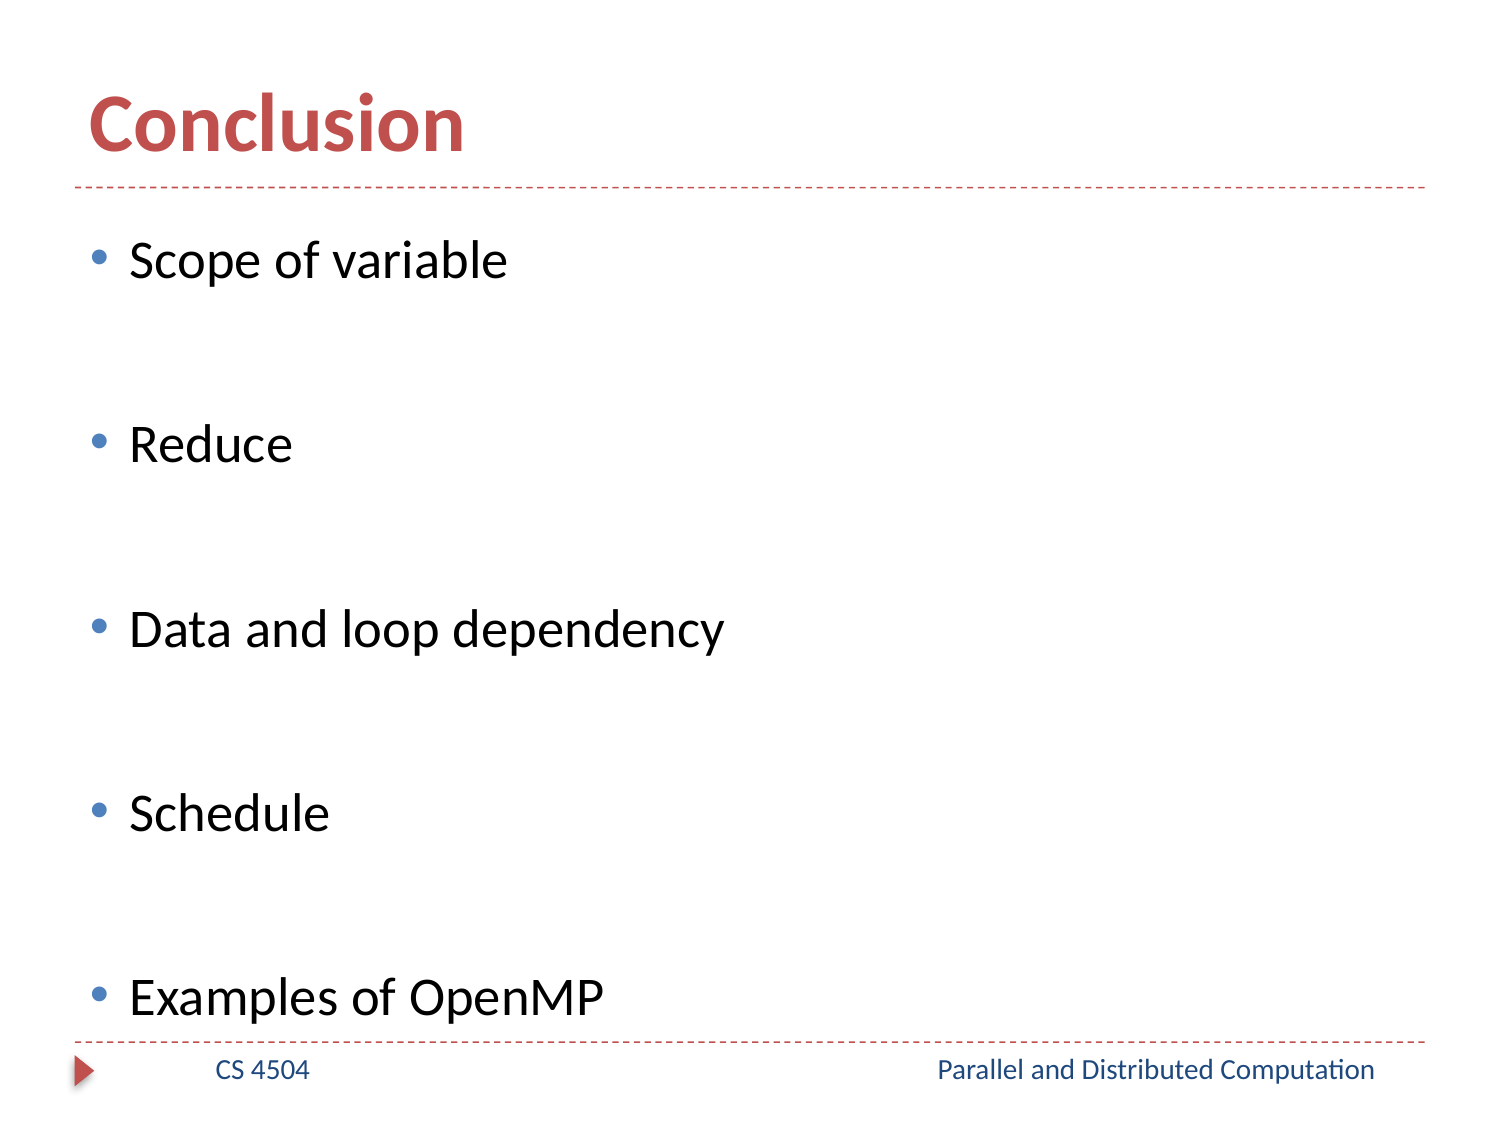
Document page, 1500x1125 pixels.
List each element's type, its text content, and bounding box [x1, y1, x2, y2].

slide_number Parallel and Distributed Computation [887, 1042, 1426, 1103]
title Conclusion [75, 12, 1425, 175]
list Scope of variable Reduce Data and loop dependency Schedule Examples of OpenMP [75, 200, 1425, 1043]
slide_number CS 4504 [100, 1043, 426, 1103]
